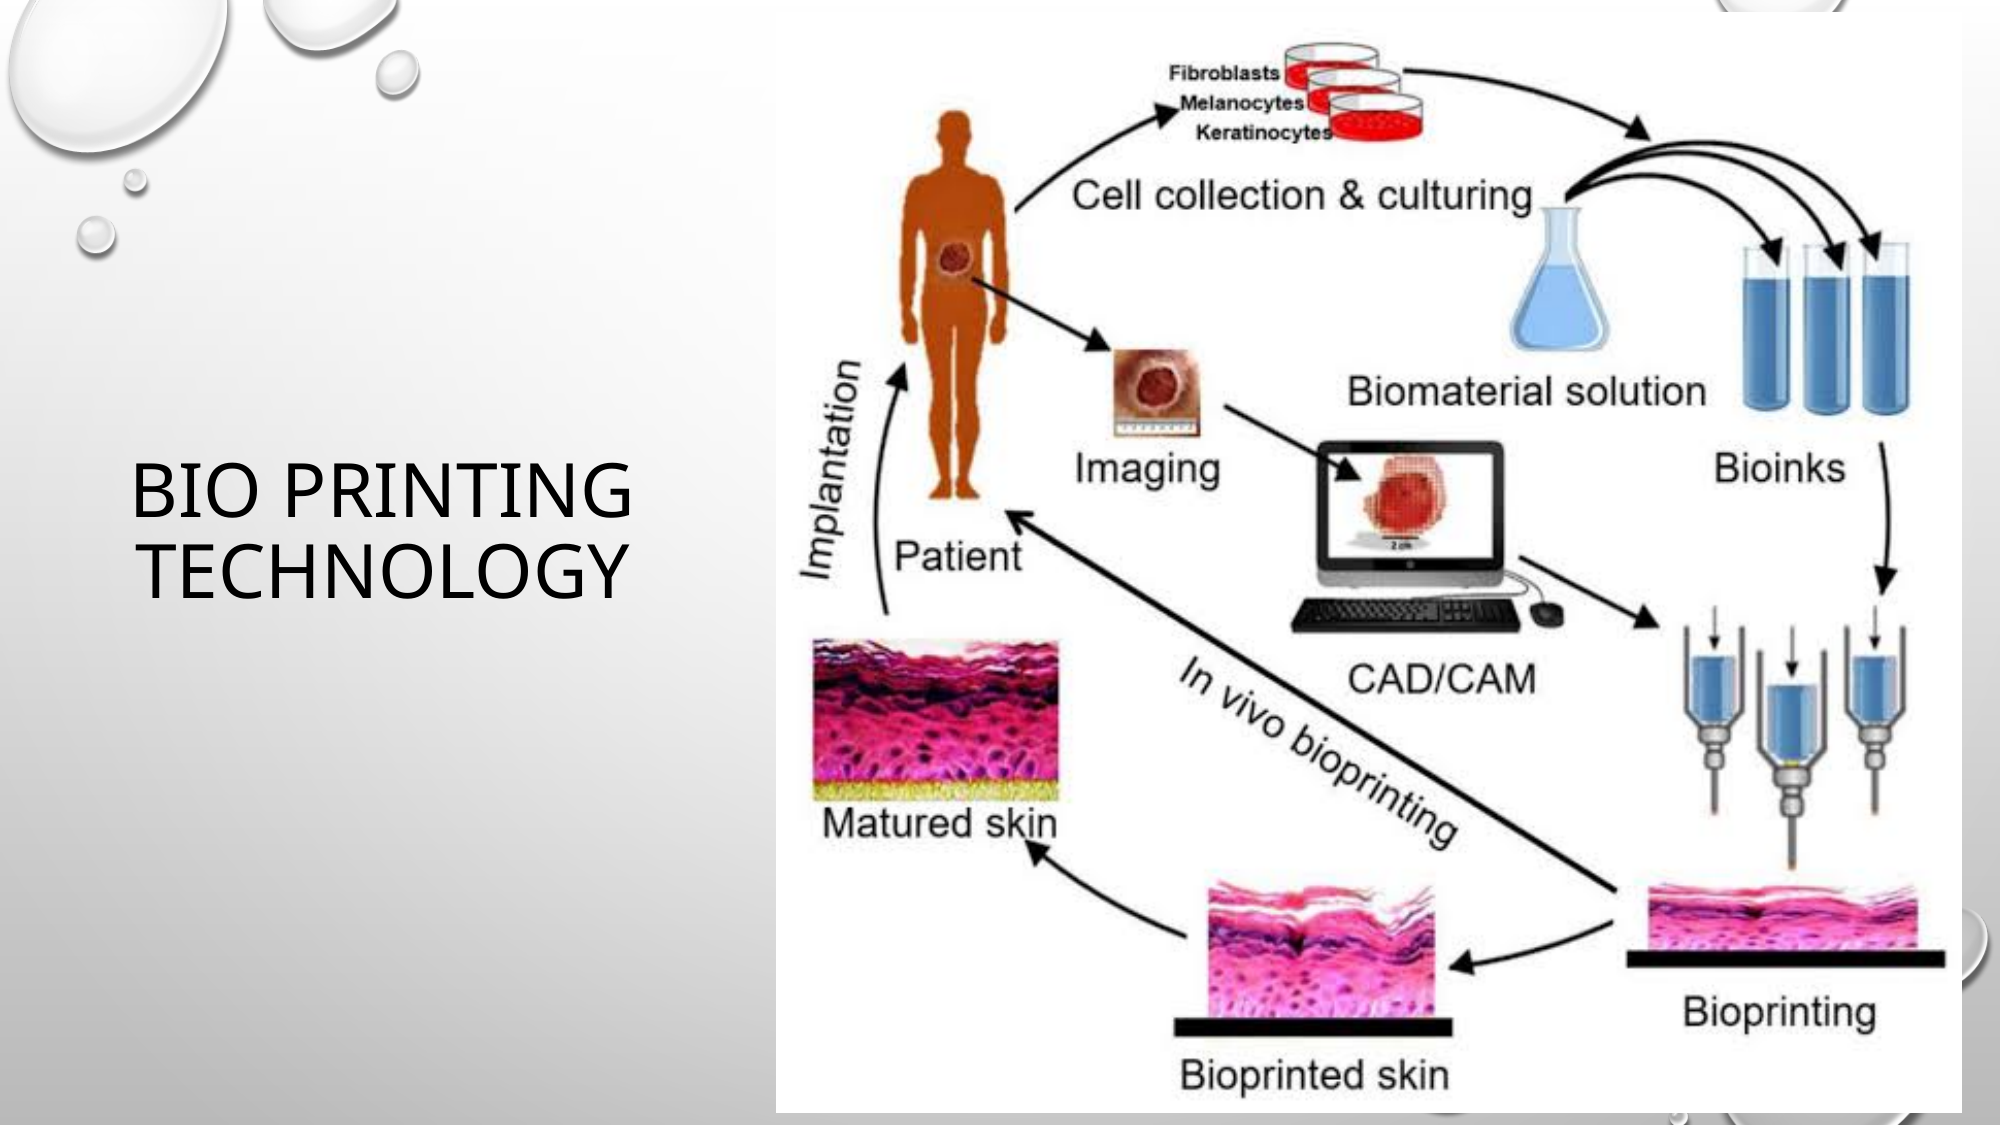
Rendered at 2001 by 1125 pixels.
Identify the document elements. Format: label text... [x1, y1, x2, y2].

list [776, 11, 1962, 1113]
title Bio printing technology [38, 83, 727, 985]
picture [0, 0, 2000, 1125]
